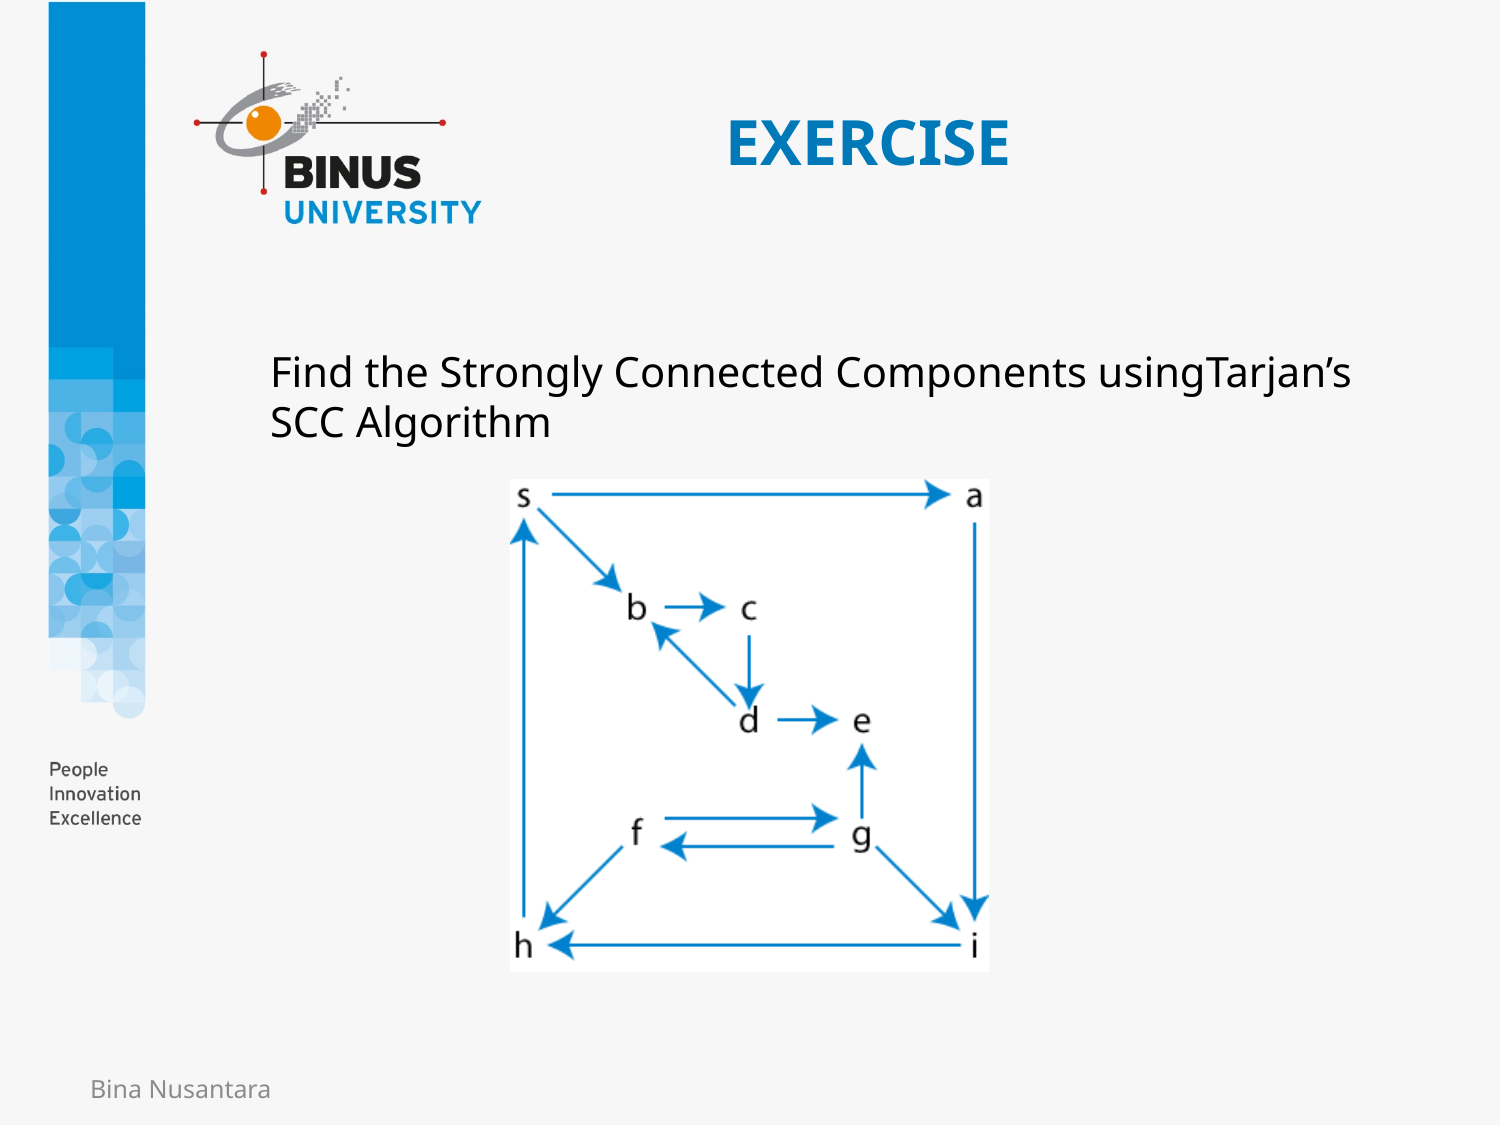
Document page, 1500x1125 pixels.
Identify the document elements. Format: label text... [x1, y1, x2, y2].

picture [510, 479, 990, 973]
picture [0, 1, 1500, 845]
title EXERCISE [289, 47, 1449, 235]
list Find the Strongly Connected Components usingTarjan’s SCC Algorithm [254, 338, 1415, 911]
slide_number Bina Nusantara [75, 1058, 425, 1119]
